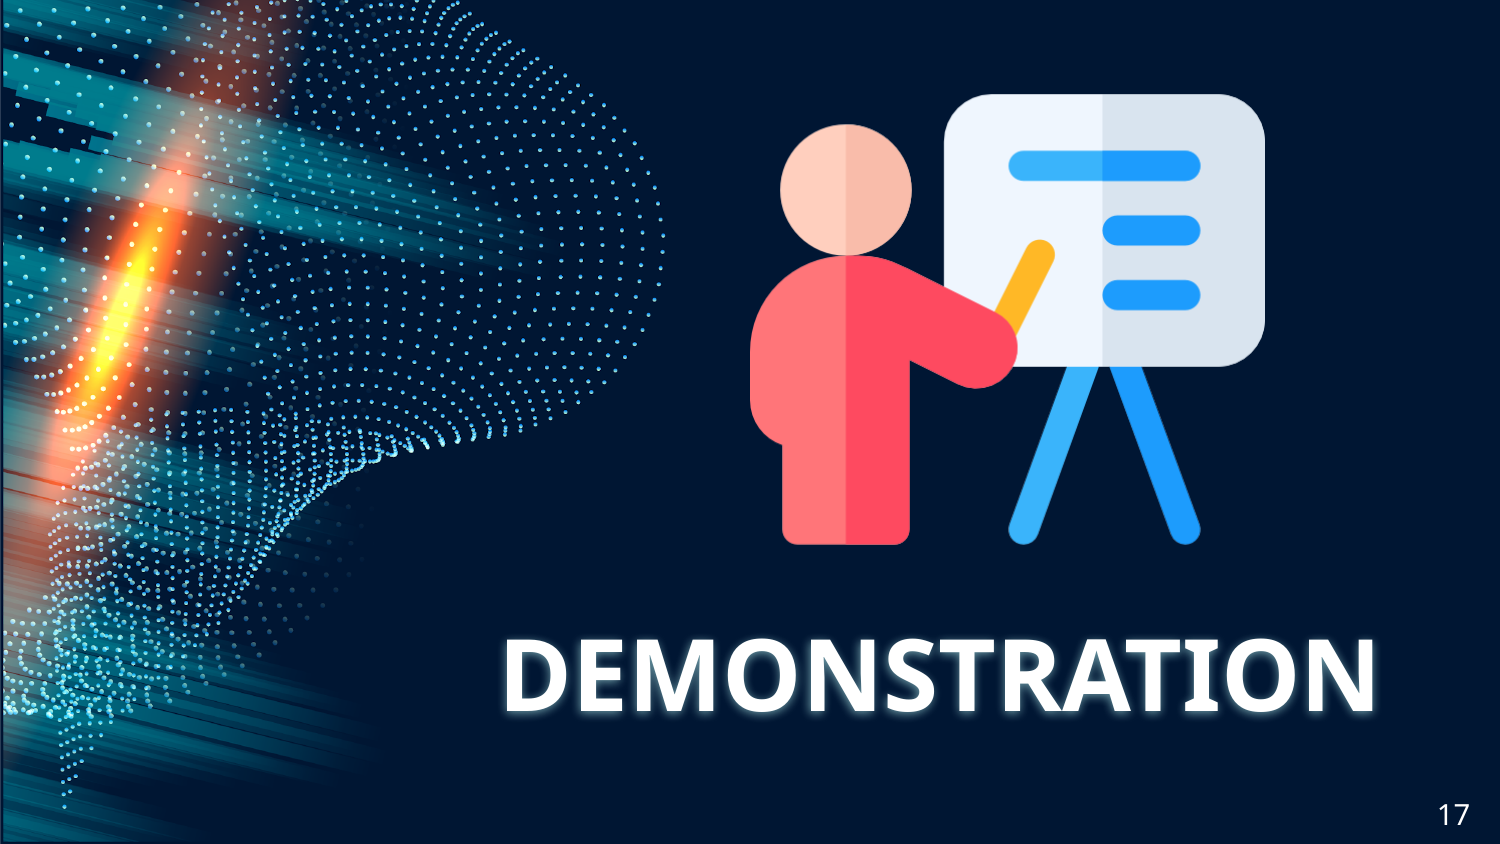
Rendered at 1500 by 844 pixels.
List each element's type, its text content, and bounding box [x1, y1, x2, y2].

text_box 17 [1407, 759, 1500, 844]
picture [0, 0, 1500, 844]
title DEMONSTRATION [380, 514, 1500, 746]
